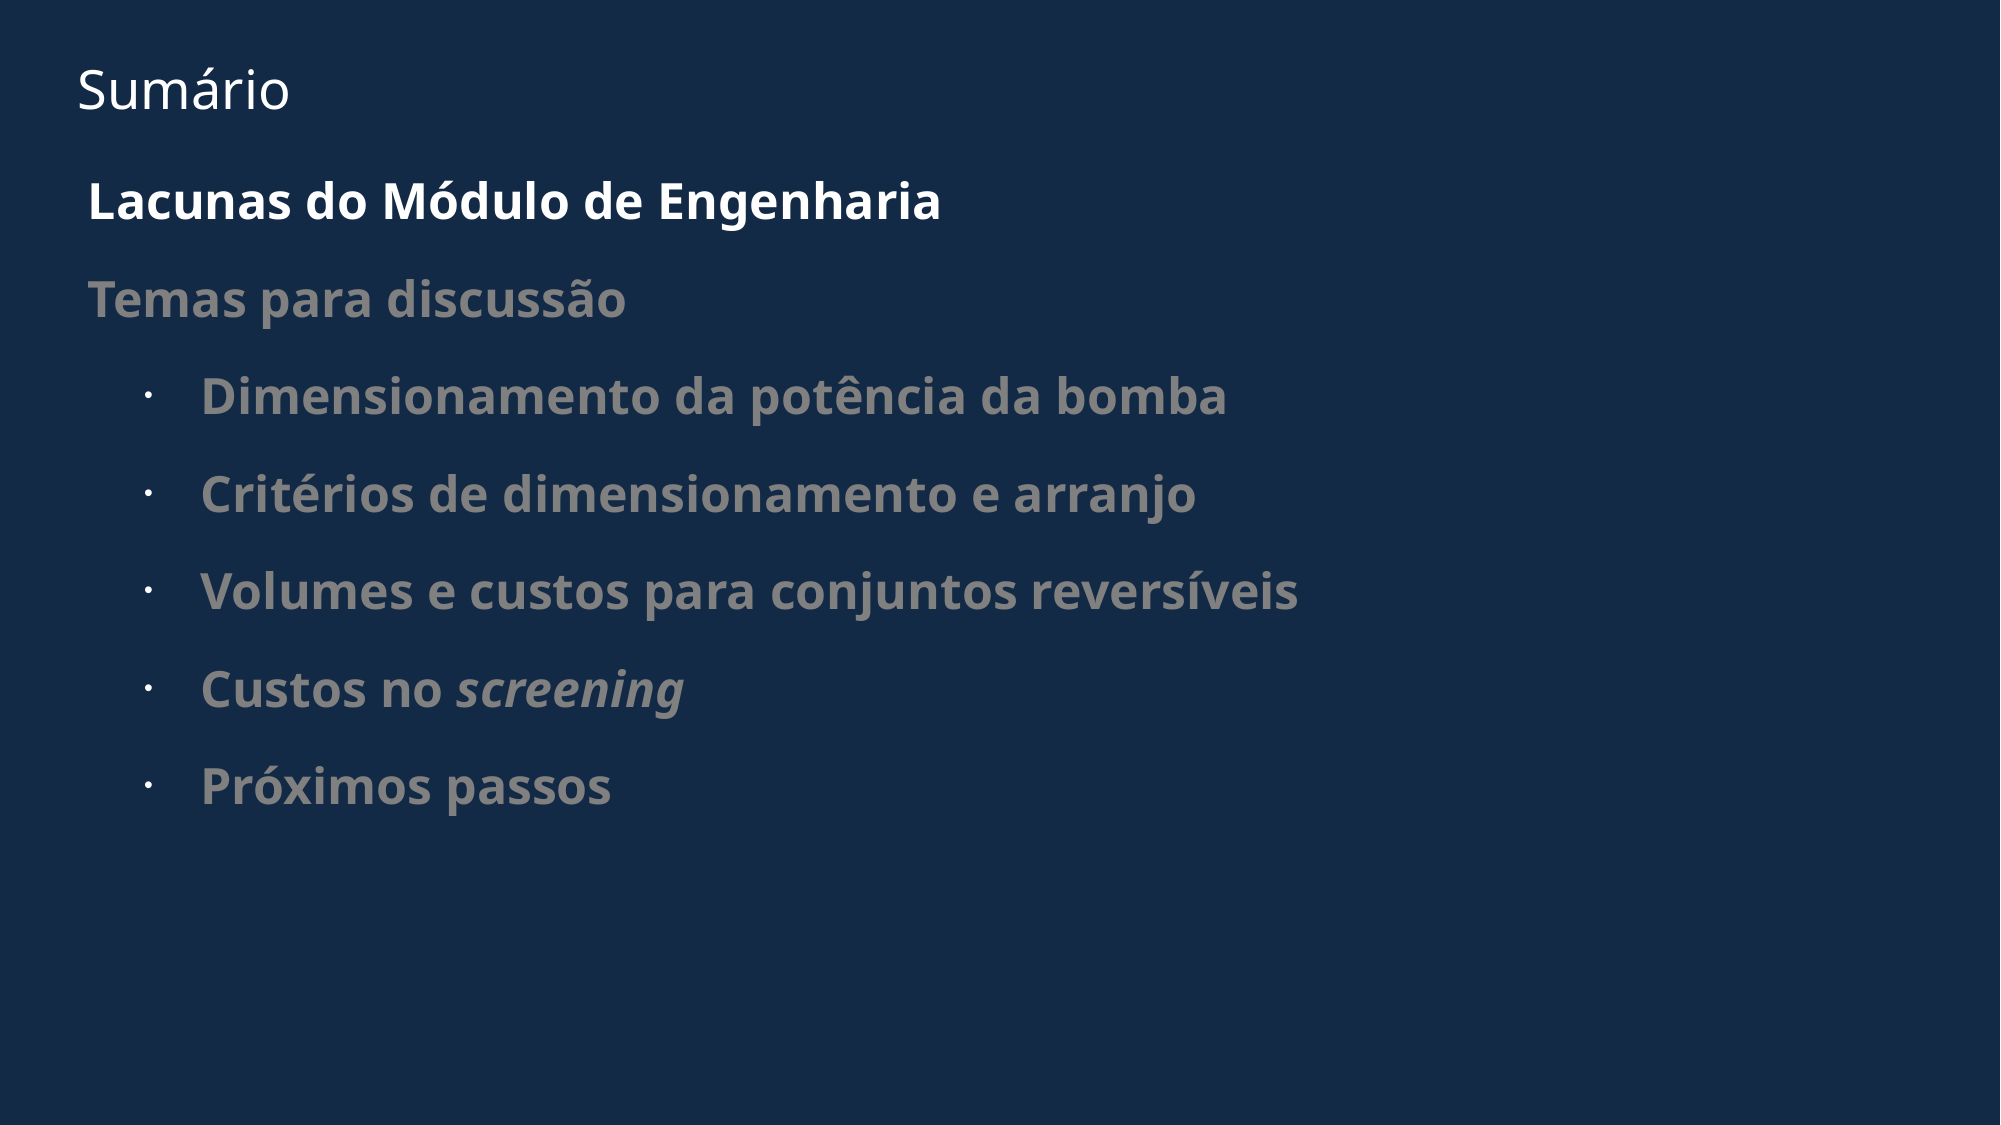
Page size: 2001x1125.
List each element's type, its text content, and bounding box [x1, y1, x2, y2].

title Sumário [62, 37, 1926, 138]
list Lacunas do Módulo de Engenharia Temas para discussão Dimensionamento da potência da bomba Critérios de dimensionamento e arranjo Volumes e custos para conjuntos reversíveis Custos no screening Próximos passos [62, 162, 1926, 1076]
